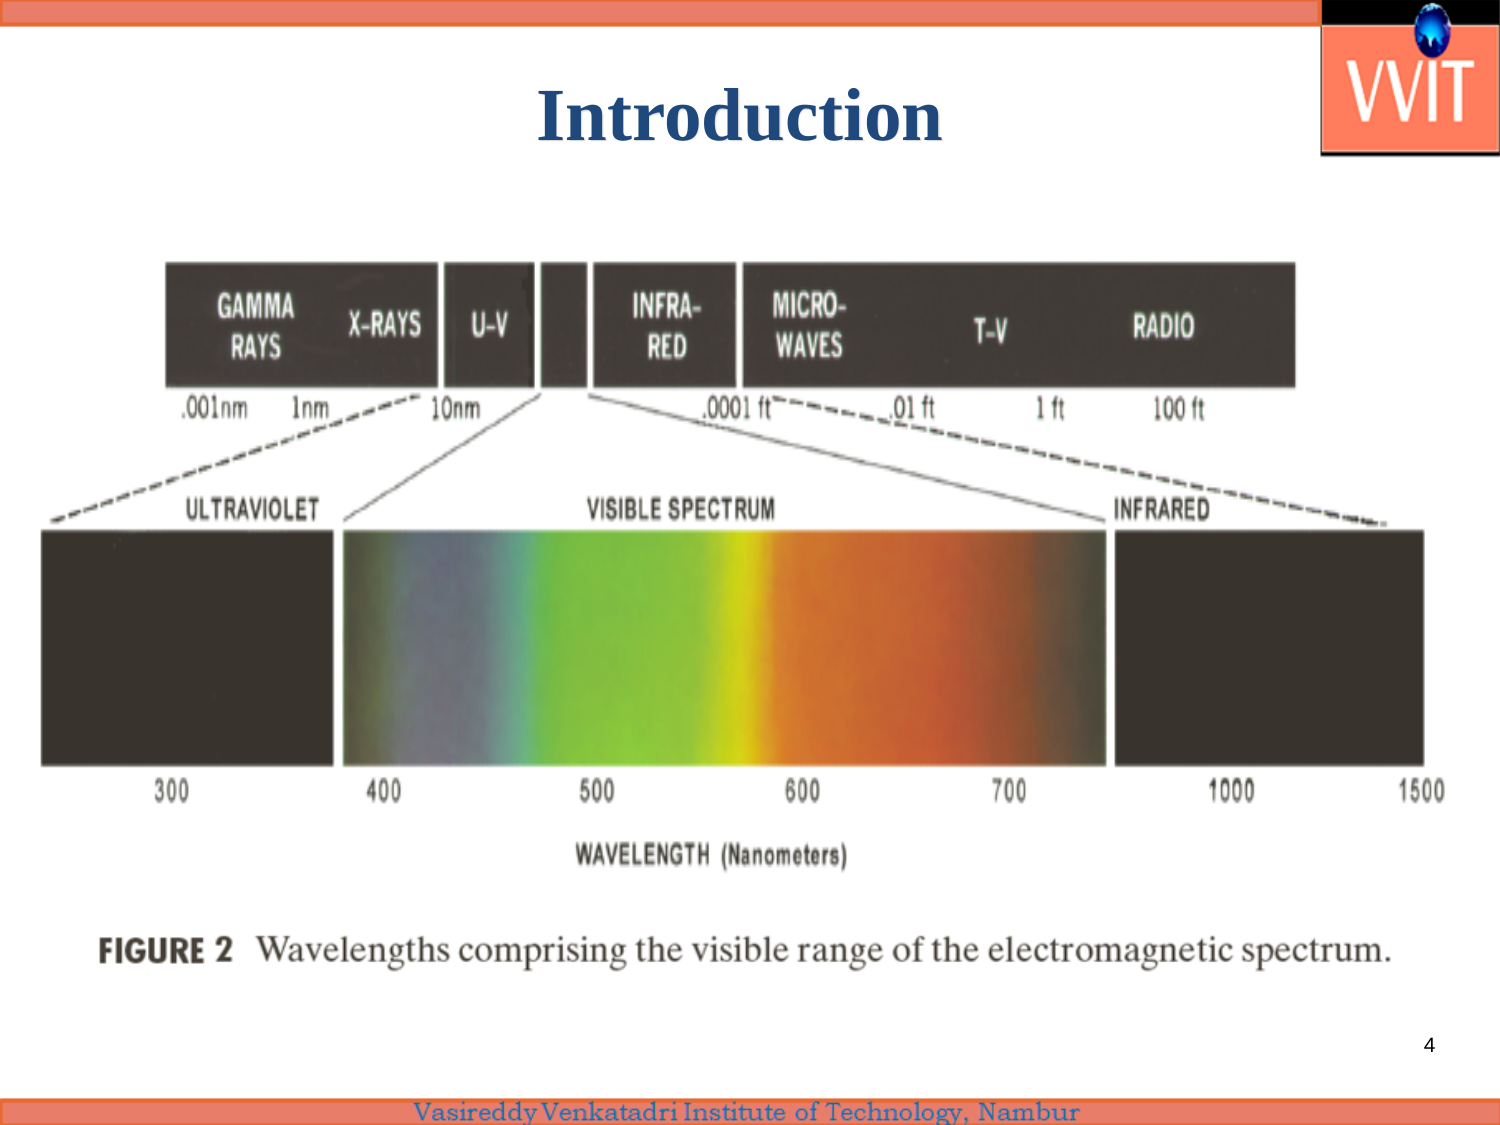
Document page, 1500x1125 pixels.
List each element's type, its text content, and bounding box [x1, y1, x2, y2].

text_box Introduction [521, 57, 979, 163]
picture [0, 0, 1500, 1125]
text_box 4 [1074, 1024, 1451, 1103]
